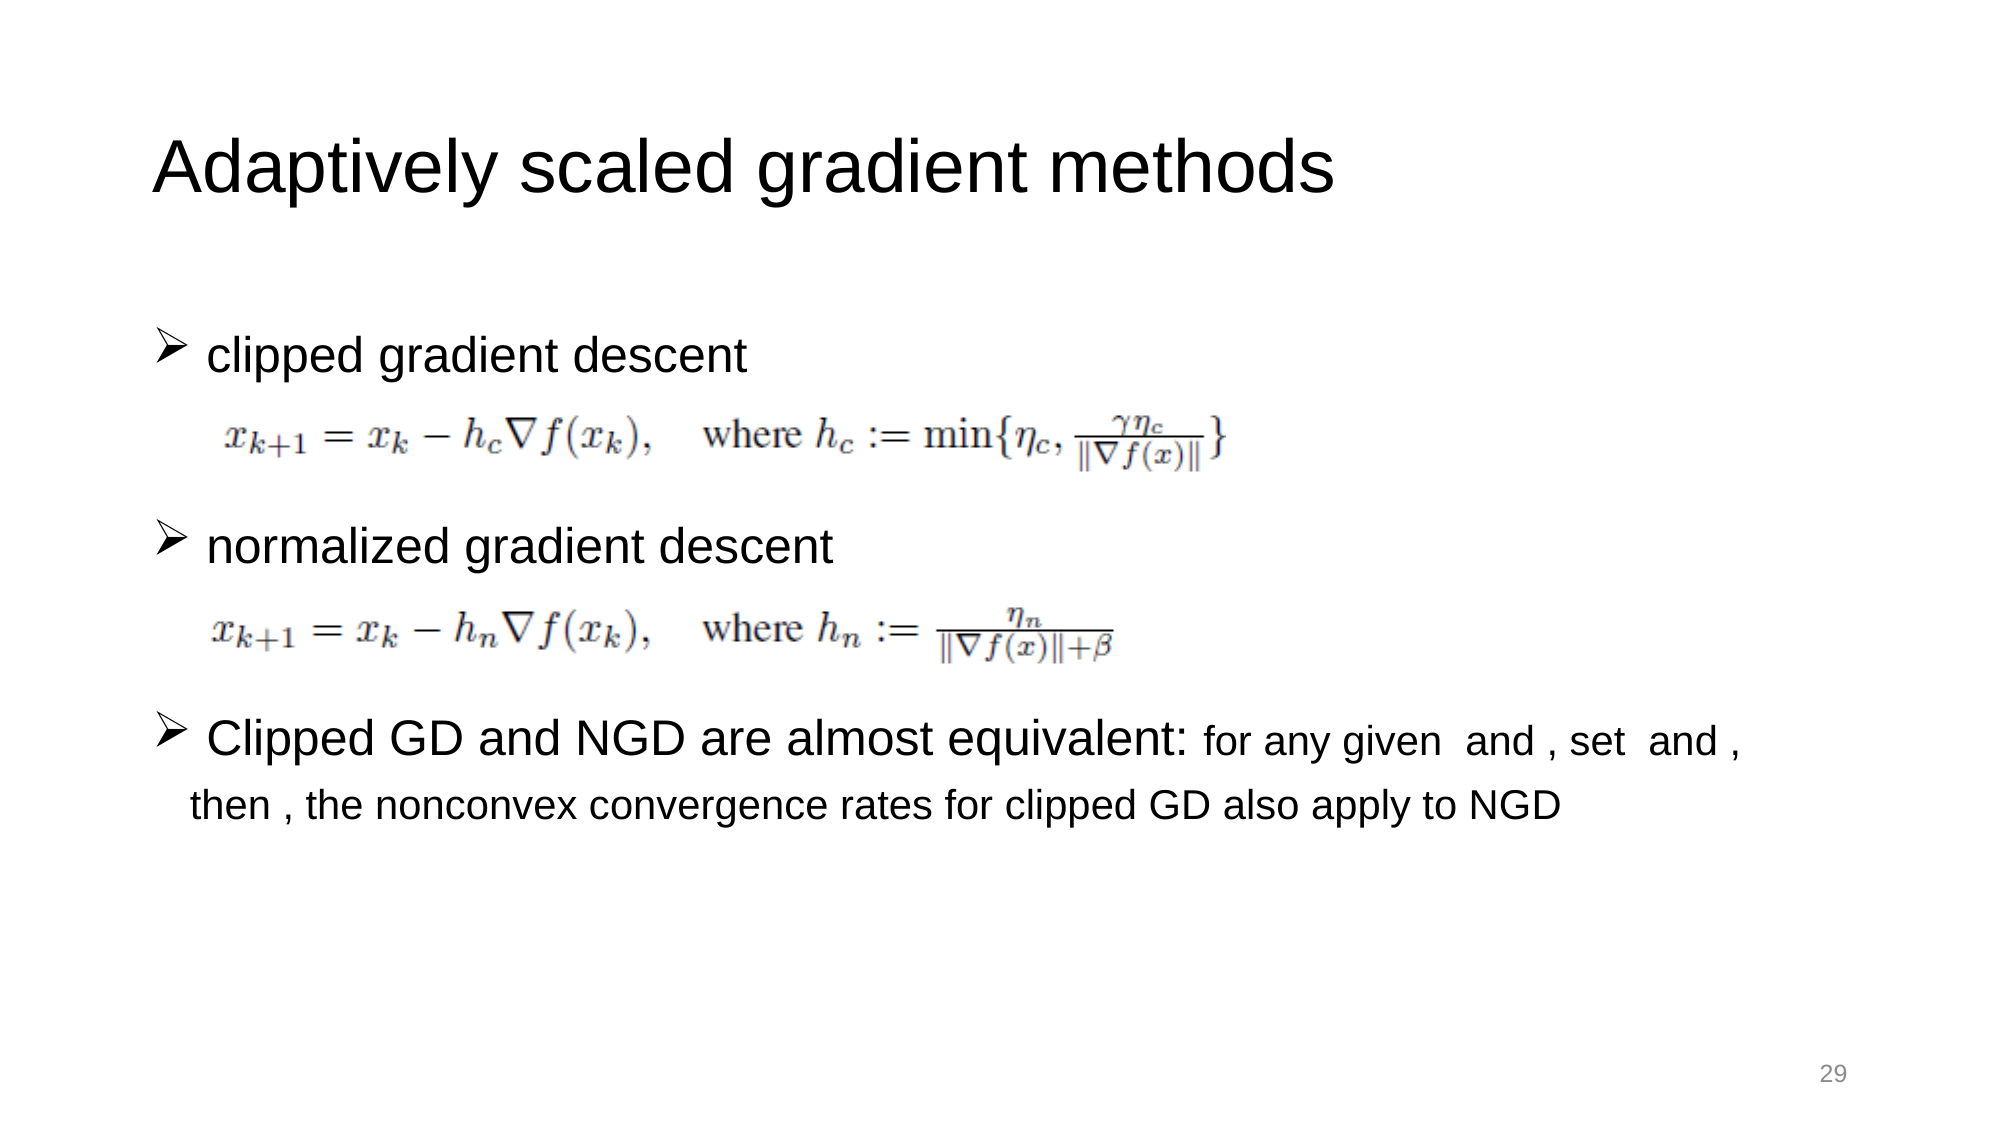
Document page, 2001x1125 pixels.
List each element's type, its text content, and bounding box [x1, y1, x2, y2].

picture [206, 604, 1120, 674]
title Adaptively scaled gradient methods [137, 59, 1863, 278]
slide_number 29 [1412, 1042, 1863, 1103]
picture [200, 400, 1227, 480]
